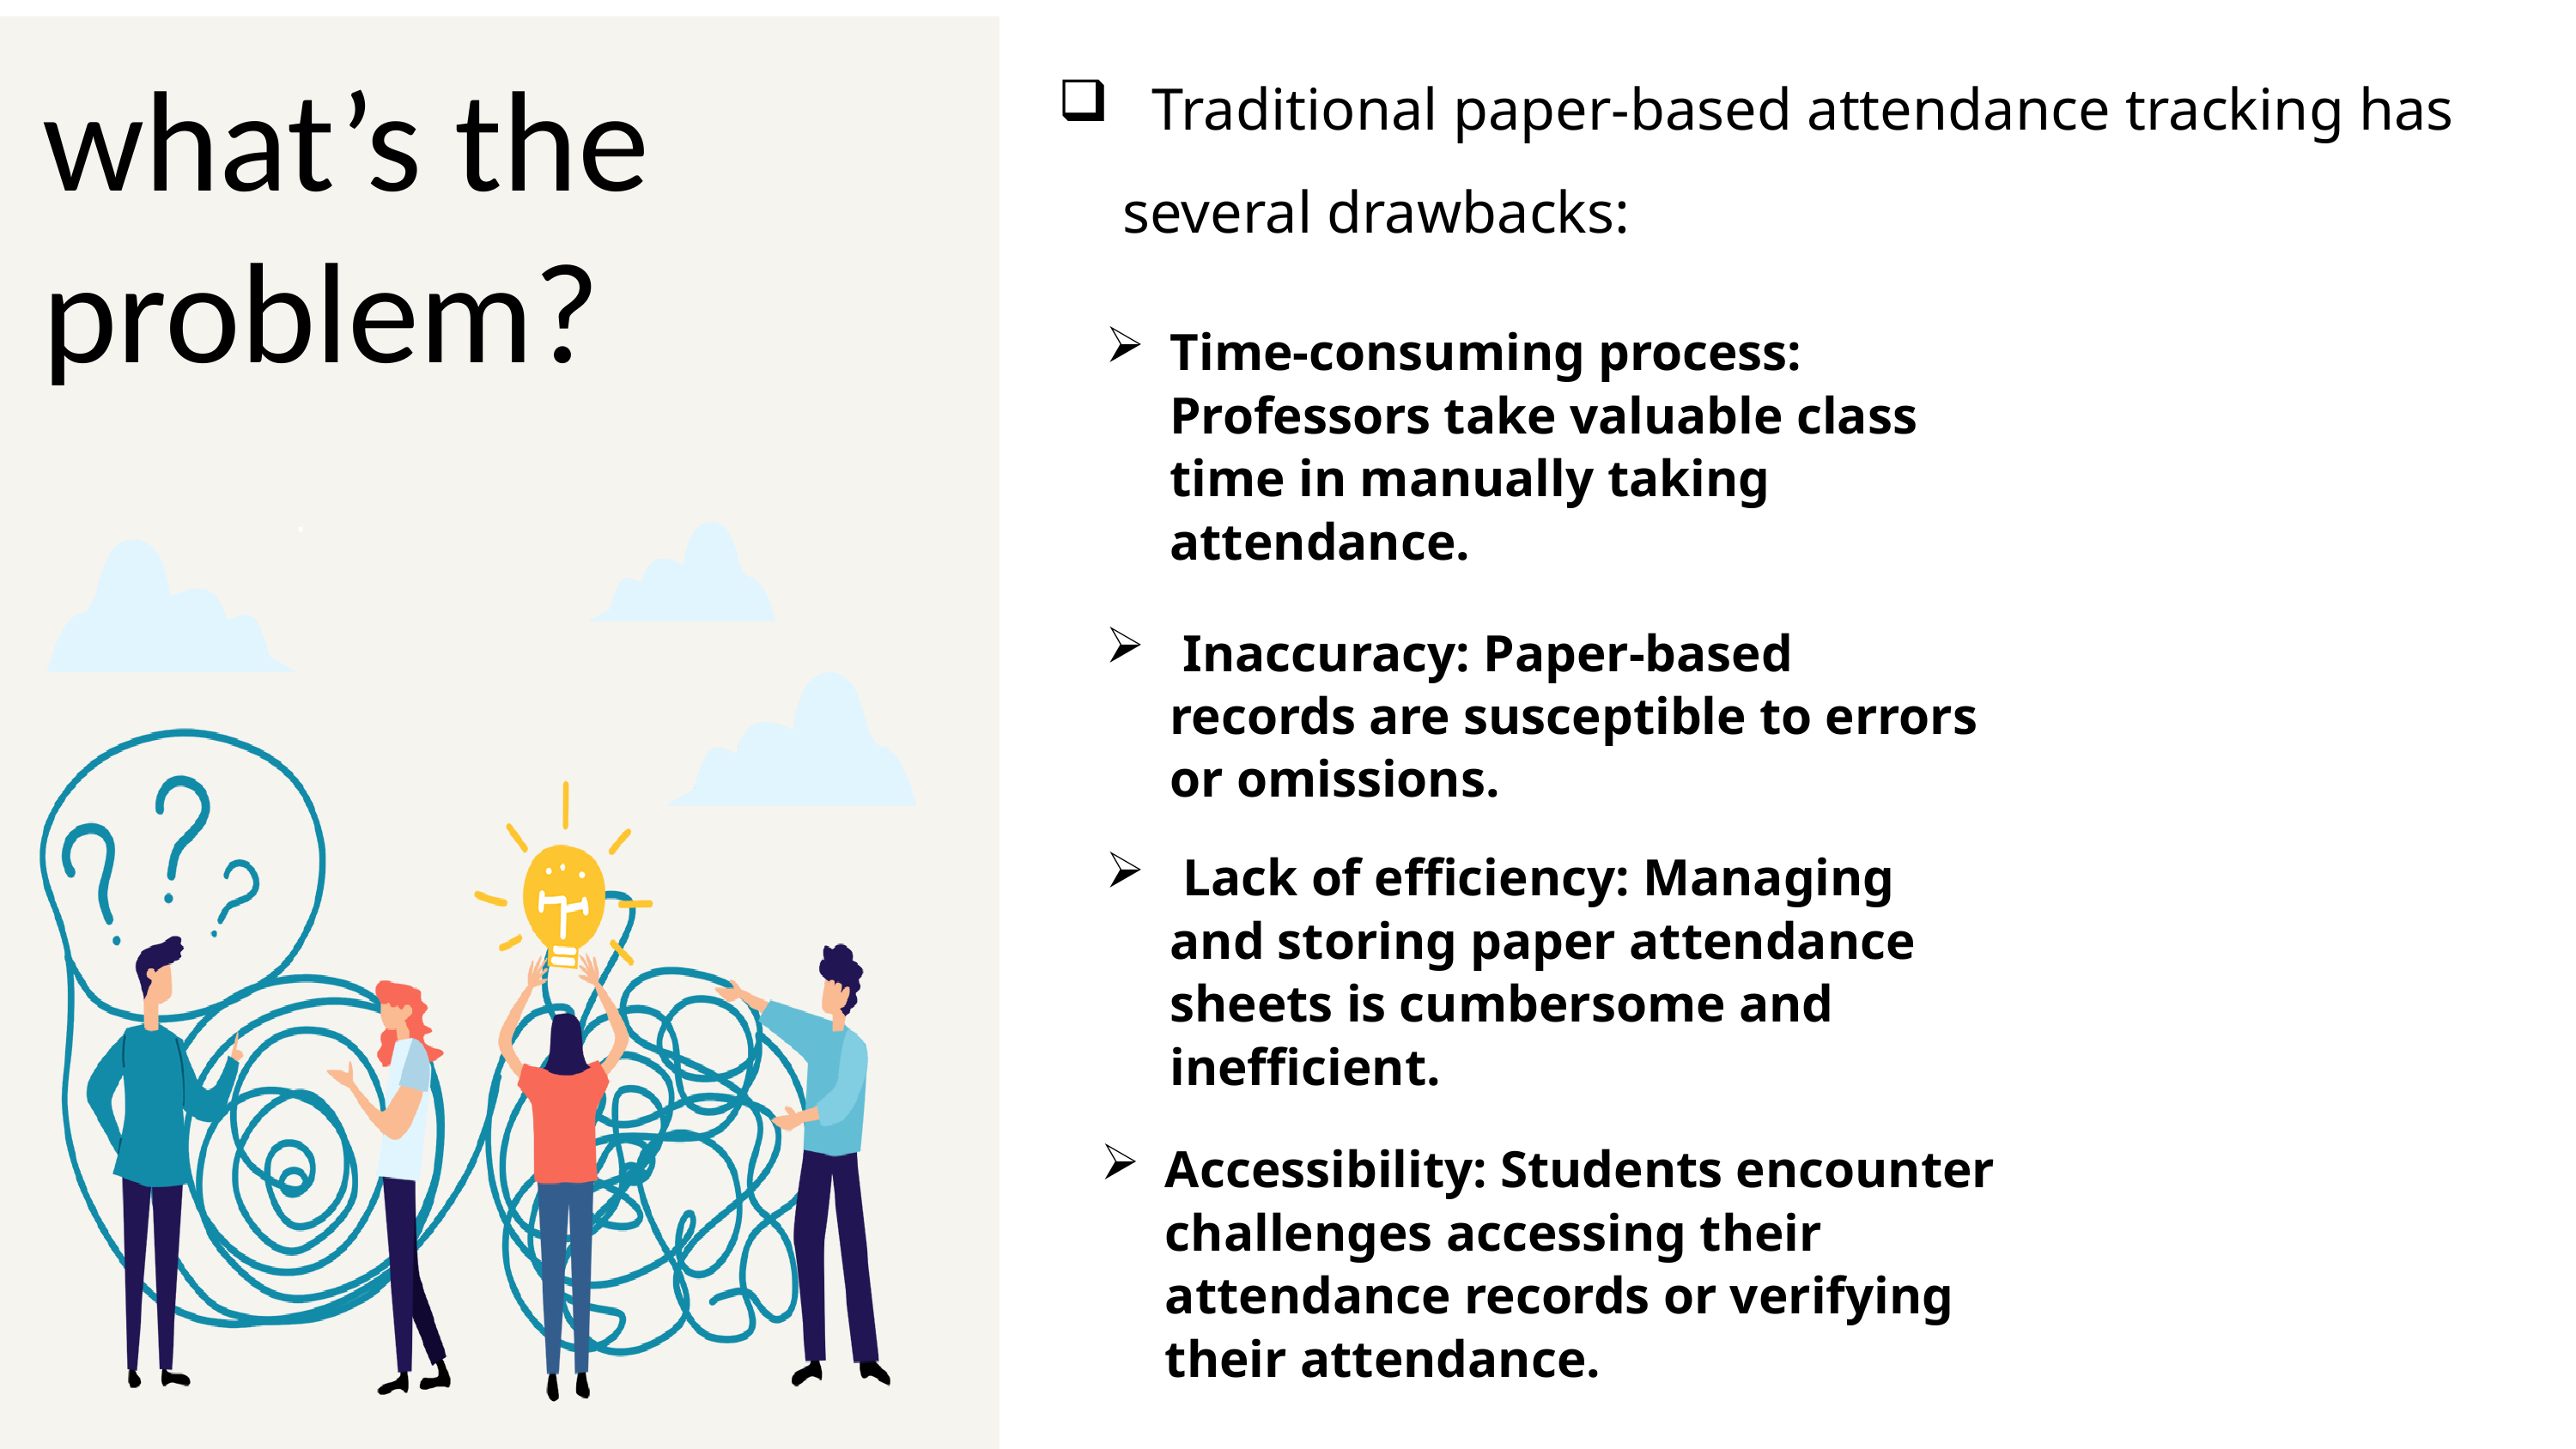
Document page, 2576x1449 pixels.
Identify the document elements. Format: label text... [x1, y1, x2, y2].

picture [0, 360, 955, 1449]
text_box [0, 15, 1000, 1449]
text_box Accessibility: Students encounter challenges accessing their attendance records or verifying their attendance. [1088, 1128, 2065, 1449]
text_box Time-consuming process: Professors take valuable class time in manually taking attendance. [1105, 317, 1979, 570]
text_box Inaccuracy: Paper-based records are susceptible to errors or omissions. [1105, 618, 1979, 808]
text_box Lack of efficiency: Managing and storing paper attendance sheets is cumbersome and inefficient. [1105, 842, 1979, 1095]
text_box Traditional paper-based attendance tracking has several drawbacks: [1058, 39, 2530, 246]
text_box what’s the problem? [1003, 48, 1191, 392]
